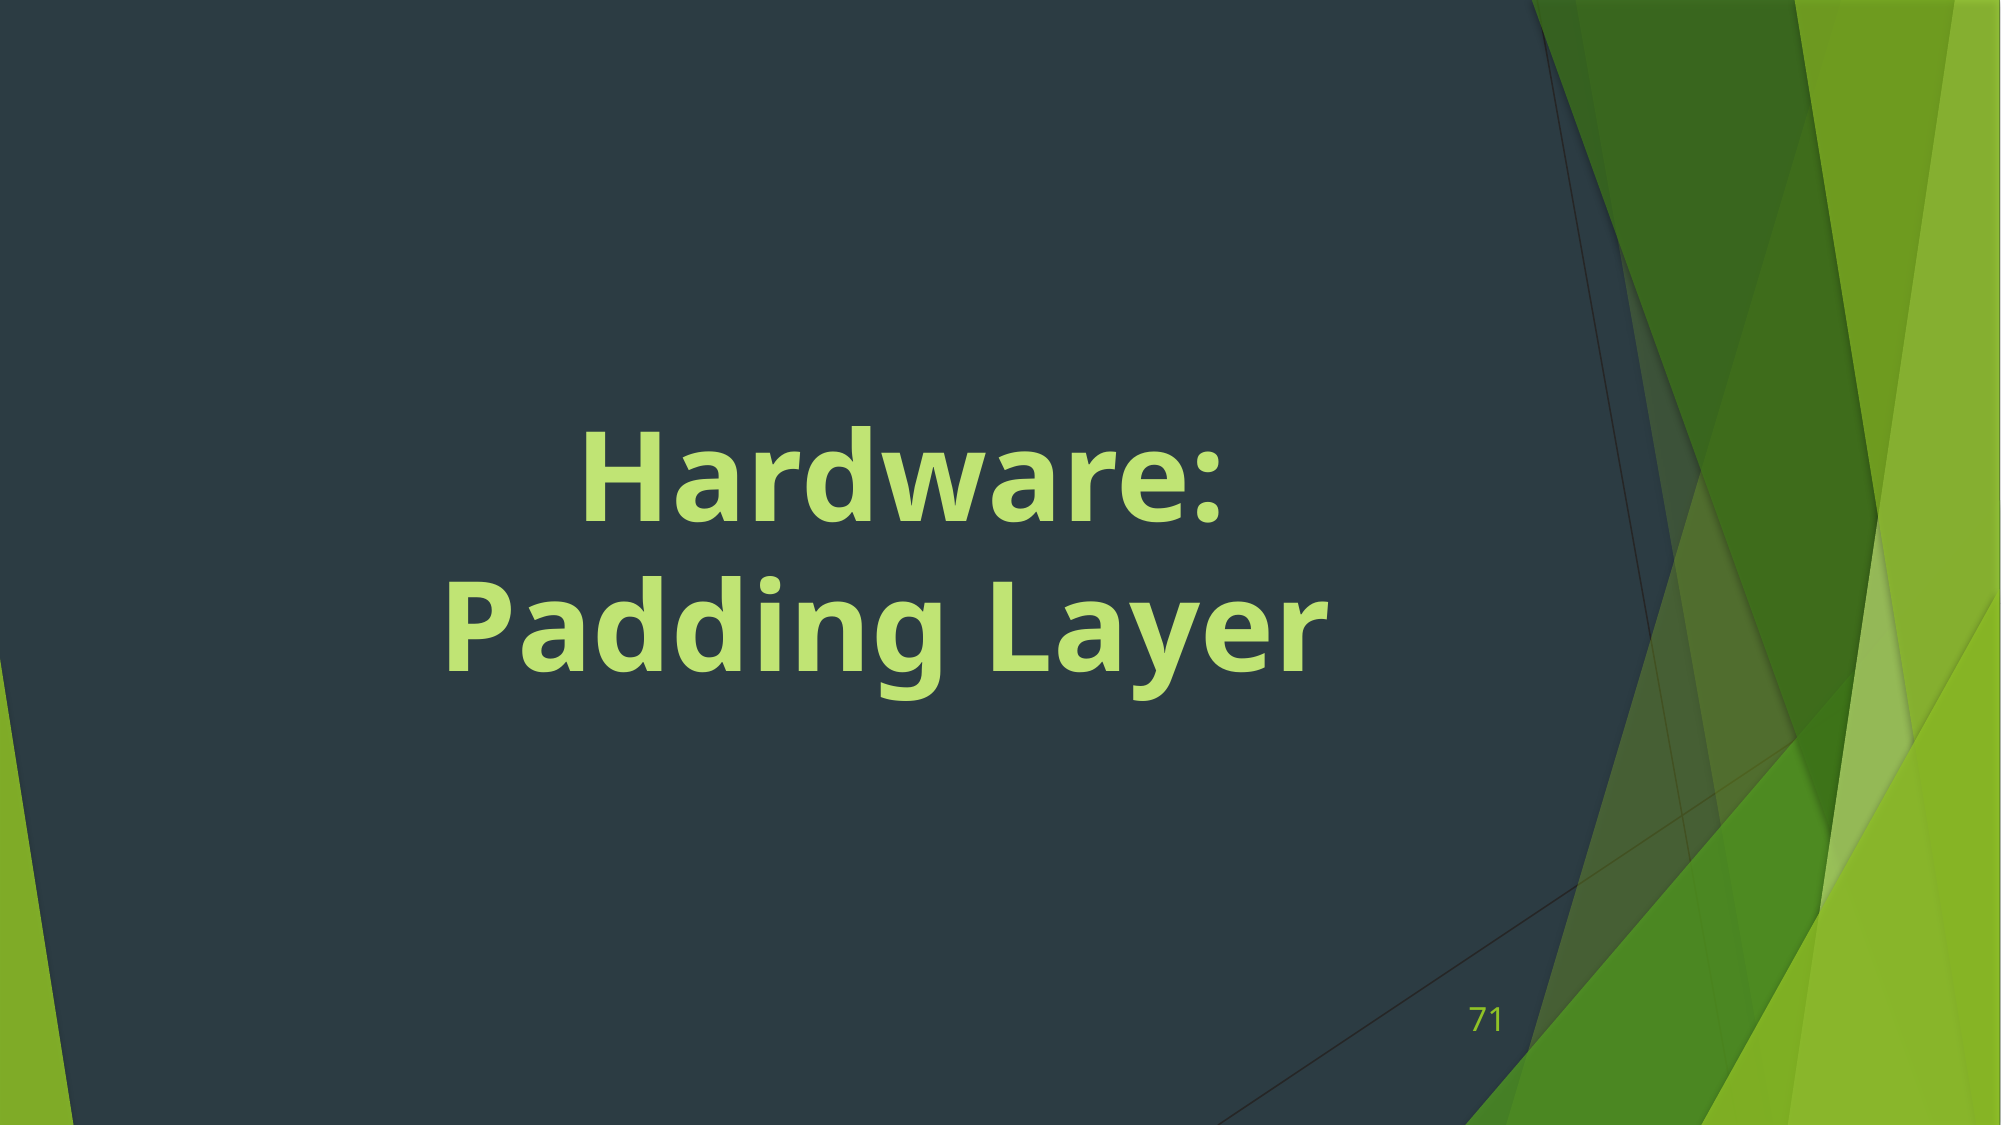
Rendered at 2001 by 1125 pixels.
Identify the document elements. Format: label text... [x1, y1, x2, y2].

text_box Hardware: Padding Layer [317, 388, 1486, 794]
slide_number 71 [1409, 991, 1522, 1051]
